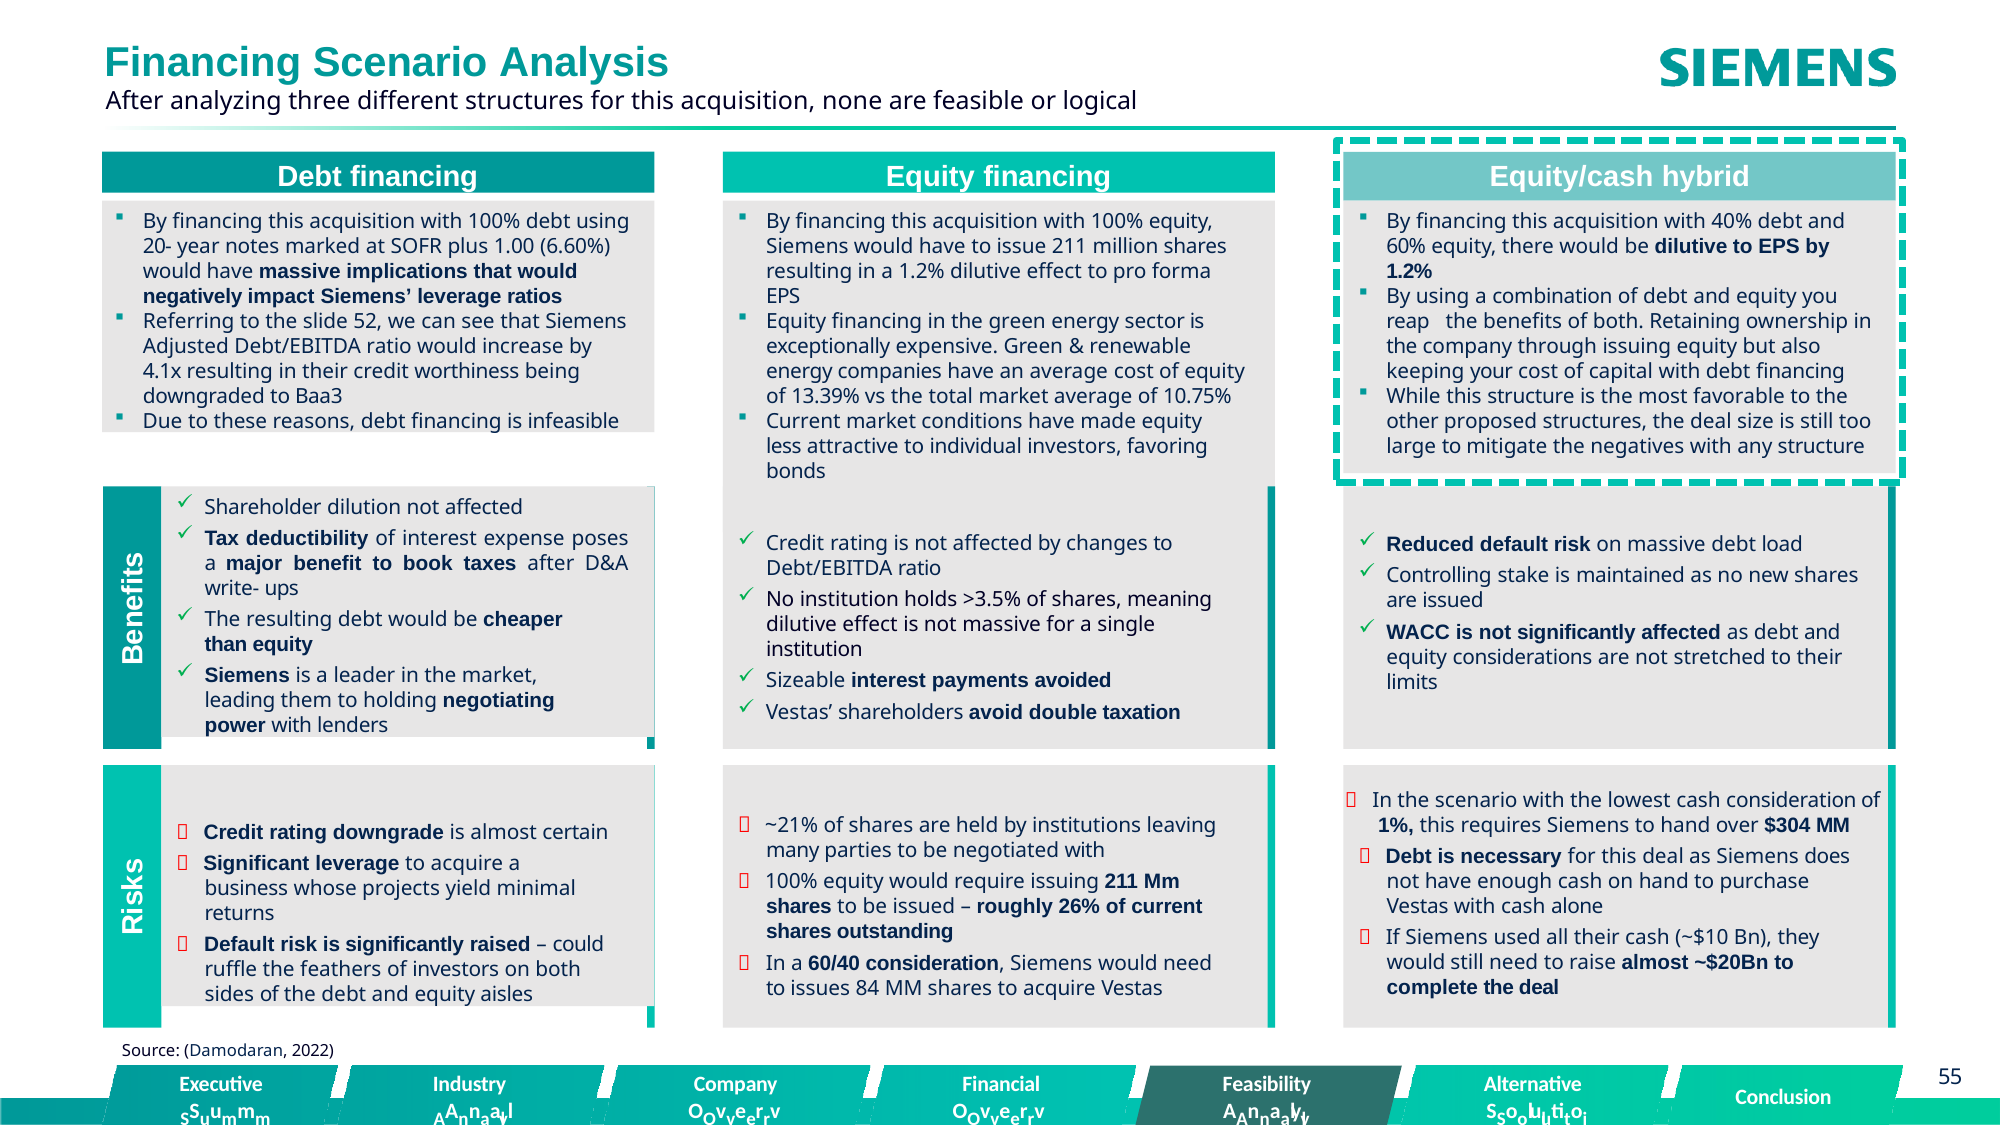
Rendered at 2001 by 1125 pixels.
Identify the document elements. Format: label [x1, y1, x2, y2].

title [102, 33, 1758, 224]
text_box [103, 765, 655, 1028]
text_box [1343, 485, 1896, 750]
picture [1401, 1065, 1903, 1125]
text_box [1903, 1060, 2000, 1097]
picture [1660, 47, 1896, 88]
picture [104, 125, 1896, 130]
text_box [103, 486, 655, 749]
text_box [722, 200, 1276, 750]
text_box [722, 151, 1275, 193]
text_box [1343, 764, 1896, 1028]
text_box [1336, 135, 1903, 483]
text_box [102, 200, 655, 433]
text_box [722, 764, 1276, 1028]
text_box [102, 151, 655, 193]
text_box [0, 1030, 1401, 1125]
